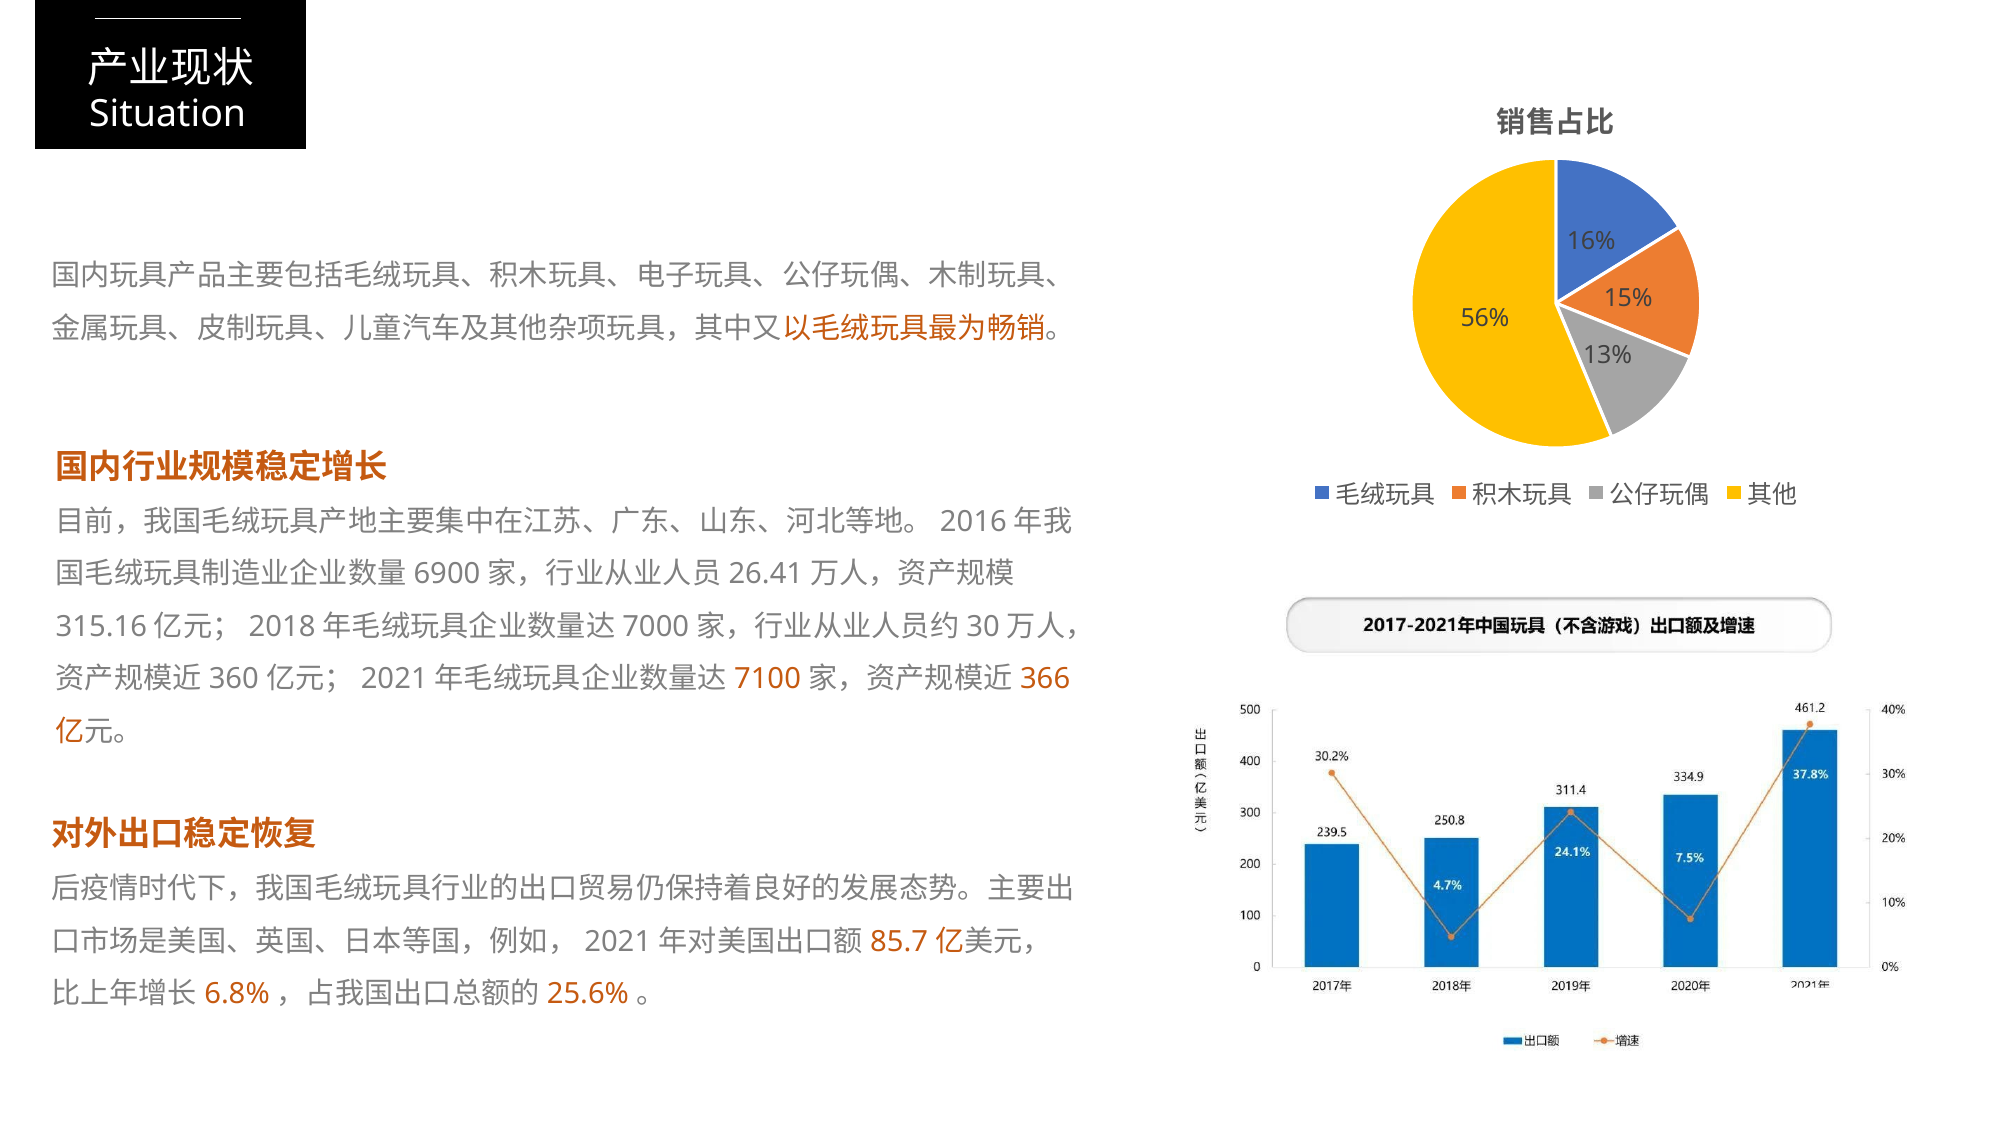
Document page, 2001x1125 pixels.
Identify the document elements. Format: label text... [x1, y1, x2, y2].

text_box Situation [74, 81, 262, 141]
text_box 对外出口稳定恢复 后疫情时代下，我国毛绒玩具行业的出口贸易仍保持着良好的发展态势。主要出口市场是美国、英国、日本等国，例如，2021年对美国出口额85.7亿美元，比上年增长6.8%，占我国出口总额的25.6%。 [36, 784, 1094, 1017]
text_box 产业现状 [72, 33, 269, 99]
text_box 国内行业规模稳定增长 目前，我国毛绒玩具产地主要集中在江苏、广东、山东、河北等地。2016年我国毛绒玩具制造业企业数量6900家，行业从业人员26.41万人，资产规模315.16亿元；2018年毛绒玩具企业数量达7000家，行业从业人员约30万人，资产规模近360亿元；2021年毛绒玩具企业数量达7100家，资产规模近366亿元。 [40, 417, 1098, 755]
chart [1251, 72, 1860, 518]
picture [1177, 555, 1935, 1081]
text_box 国内玩具产品主要包括毛绒玩具、积木玩具、电子玩具、公仔玩偶、木制玩具、金属玩具、皮制玩具、儿童汽车及其他杂项玩具，其中又以毛绒玩具最为畅销。 [36, 231, 1094, 352]
text_box [35, 0, 306, 149]
